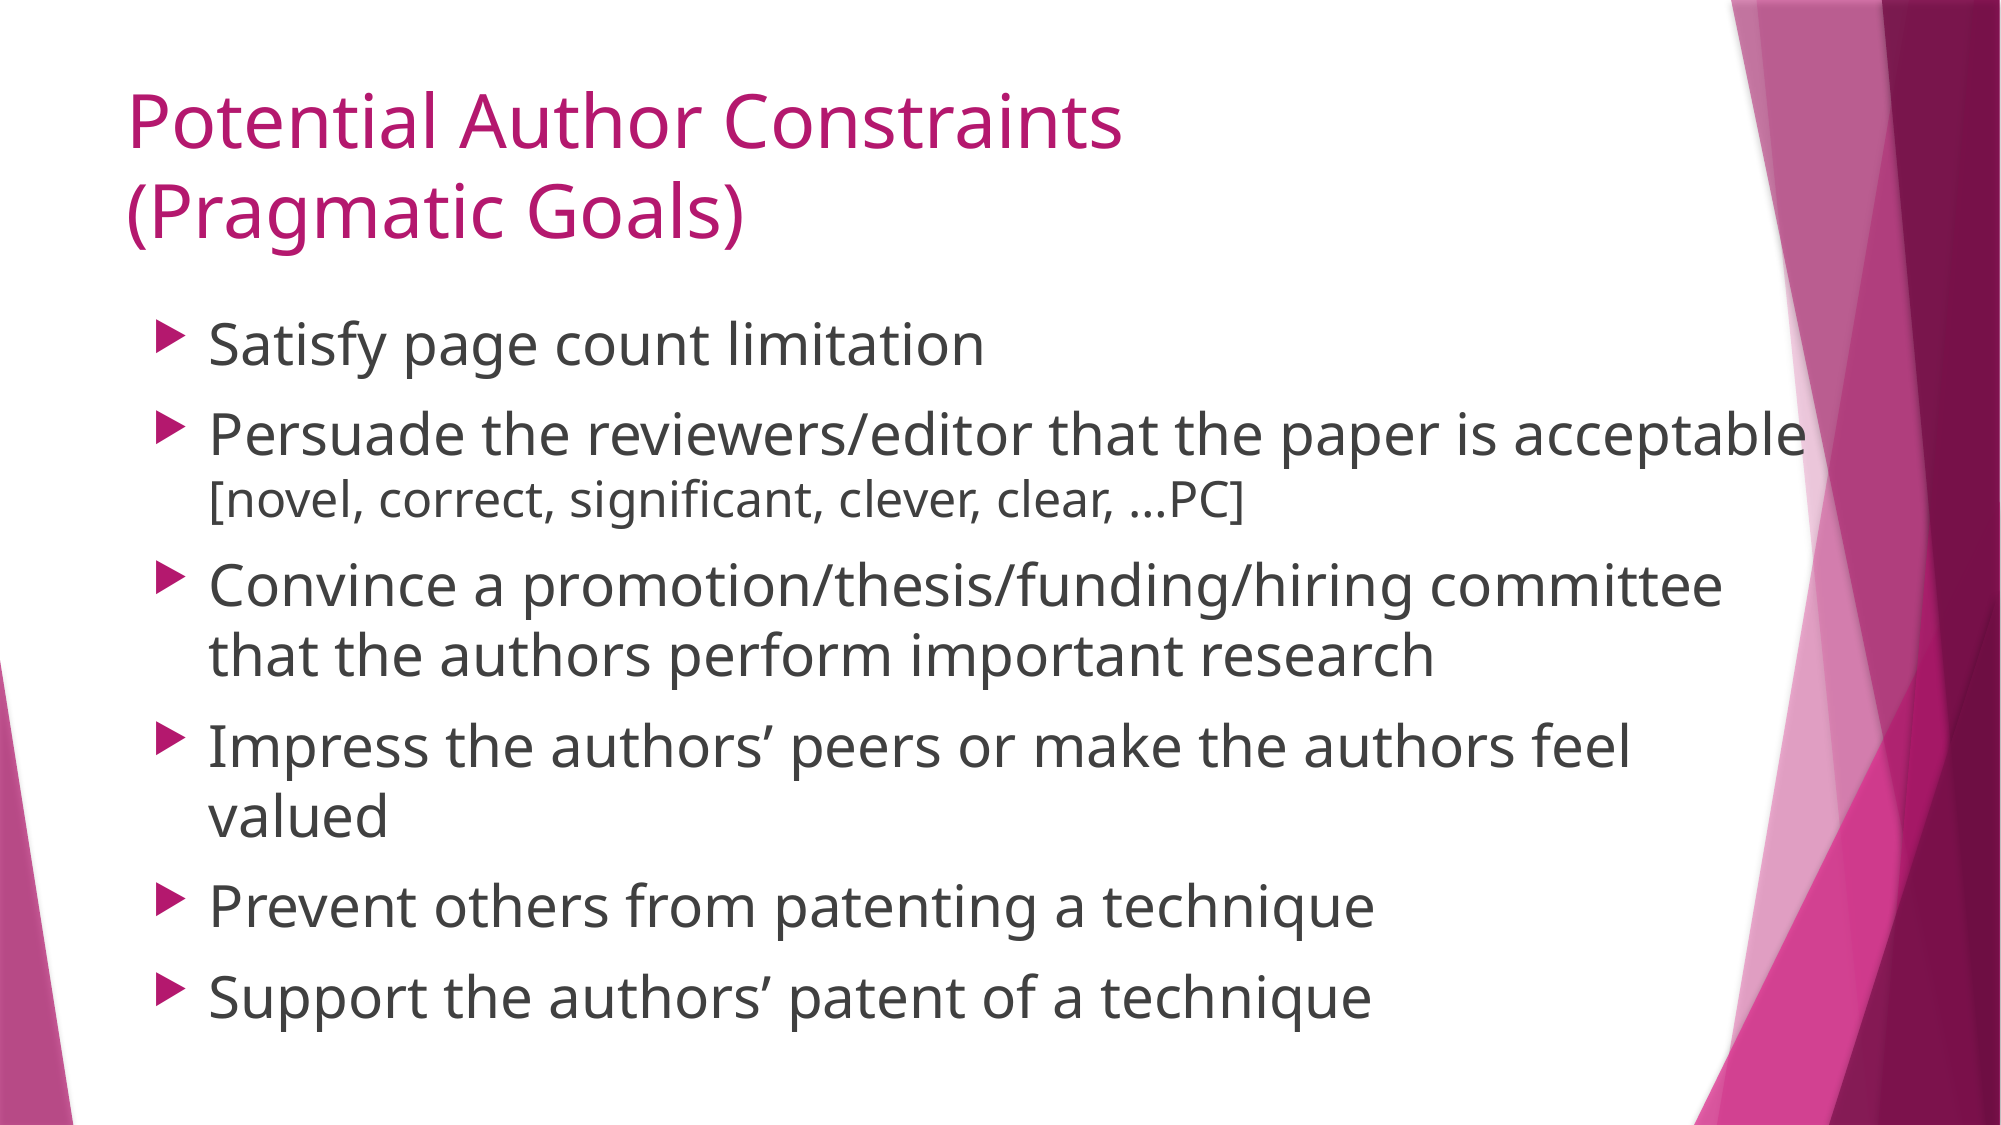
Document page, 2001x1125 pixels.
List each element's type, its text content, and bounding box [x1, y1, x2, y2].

title Potential Author Constraints (Pragmatic Goals) [111, 66, 1522, 266]
list Satisfy page count limitation Persuade the reviewers/editor that the paper is acceptable [novel, correct, significant, clever, clear, …PC] Convince a promotion/thesis/funding/hiring committee that the authors perform important research Impress the authors’ peers or make the authors feel valued Prevent others from patenting a technique Support the authors’ patent of a technique [137, 299, 1832, 1071]
